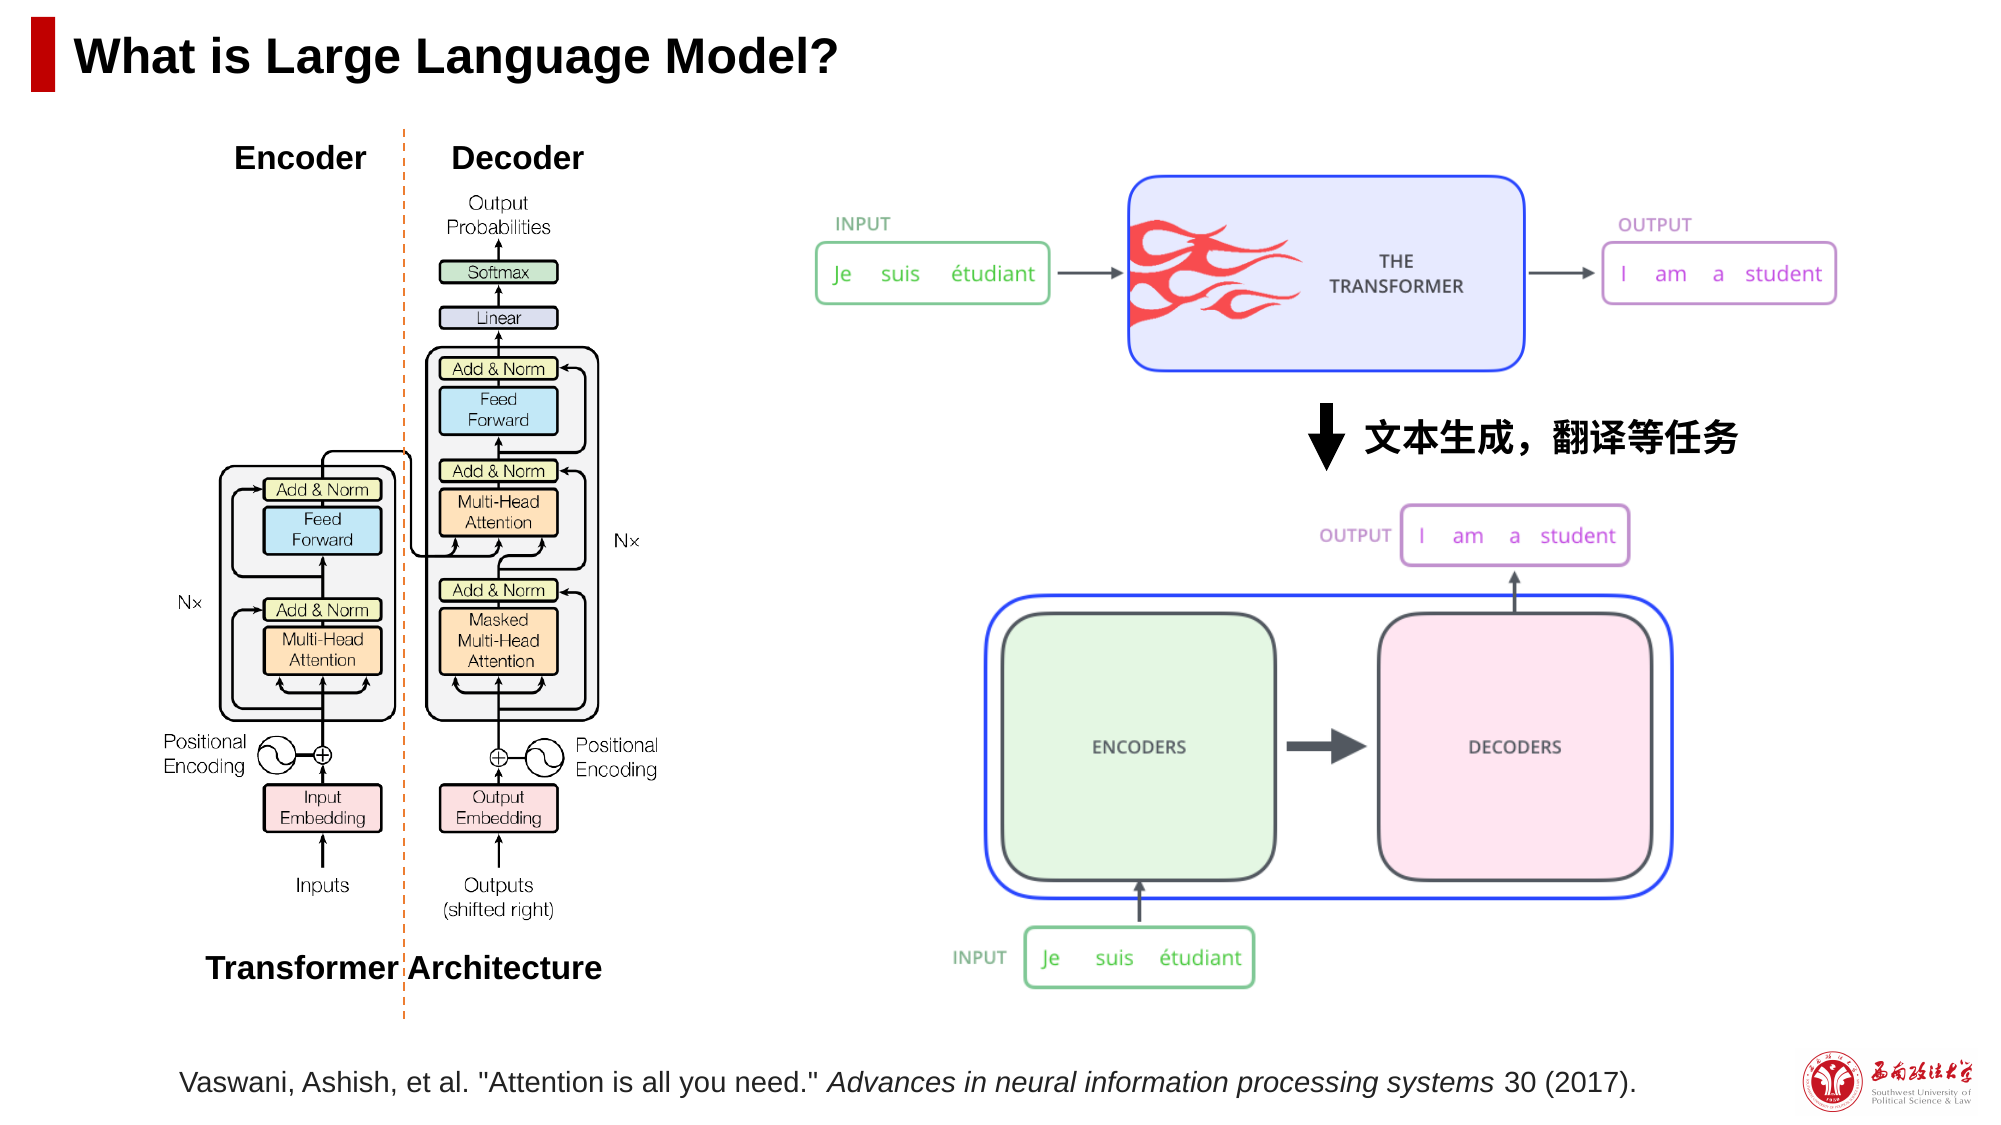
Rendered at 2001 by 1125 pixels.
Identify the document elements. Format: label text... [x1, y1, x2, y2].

picture [872, 471, 1781, 1041]
text_box What is Large Language Model? [58, 16, 856, 91]
picture [1795, 1048, 1978, 1116]
text_box Decoder [436, 128, 600, 184]
text_box Transformer Architecture [405, 938, 619, 994]
text_box Transformer Architecture [190, 938, 404, 994]
text_box Encoder [219, 128, 383, 184]
text_box Vaswani, Ashish, et al. "Attention is all you need." Advances in neural information processing systems 30 (2017). [164, 1056, 1795, 1107]
text_box [30, 16, 56, 93]
picture [68, 189, 404, 927]
text_box 文本生成，翻译等任务 [1349, 406, 1755, 467]
picture [789, 122, 1865, 403]
picture [405, 189, 768, 927]
